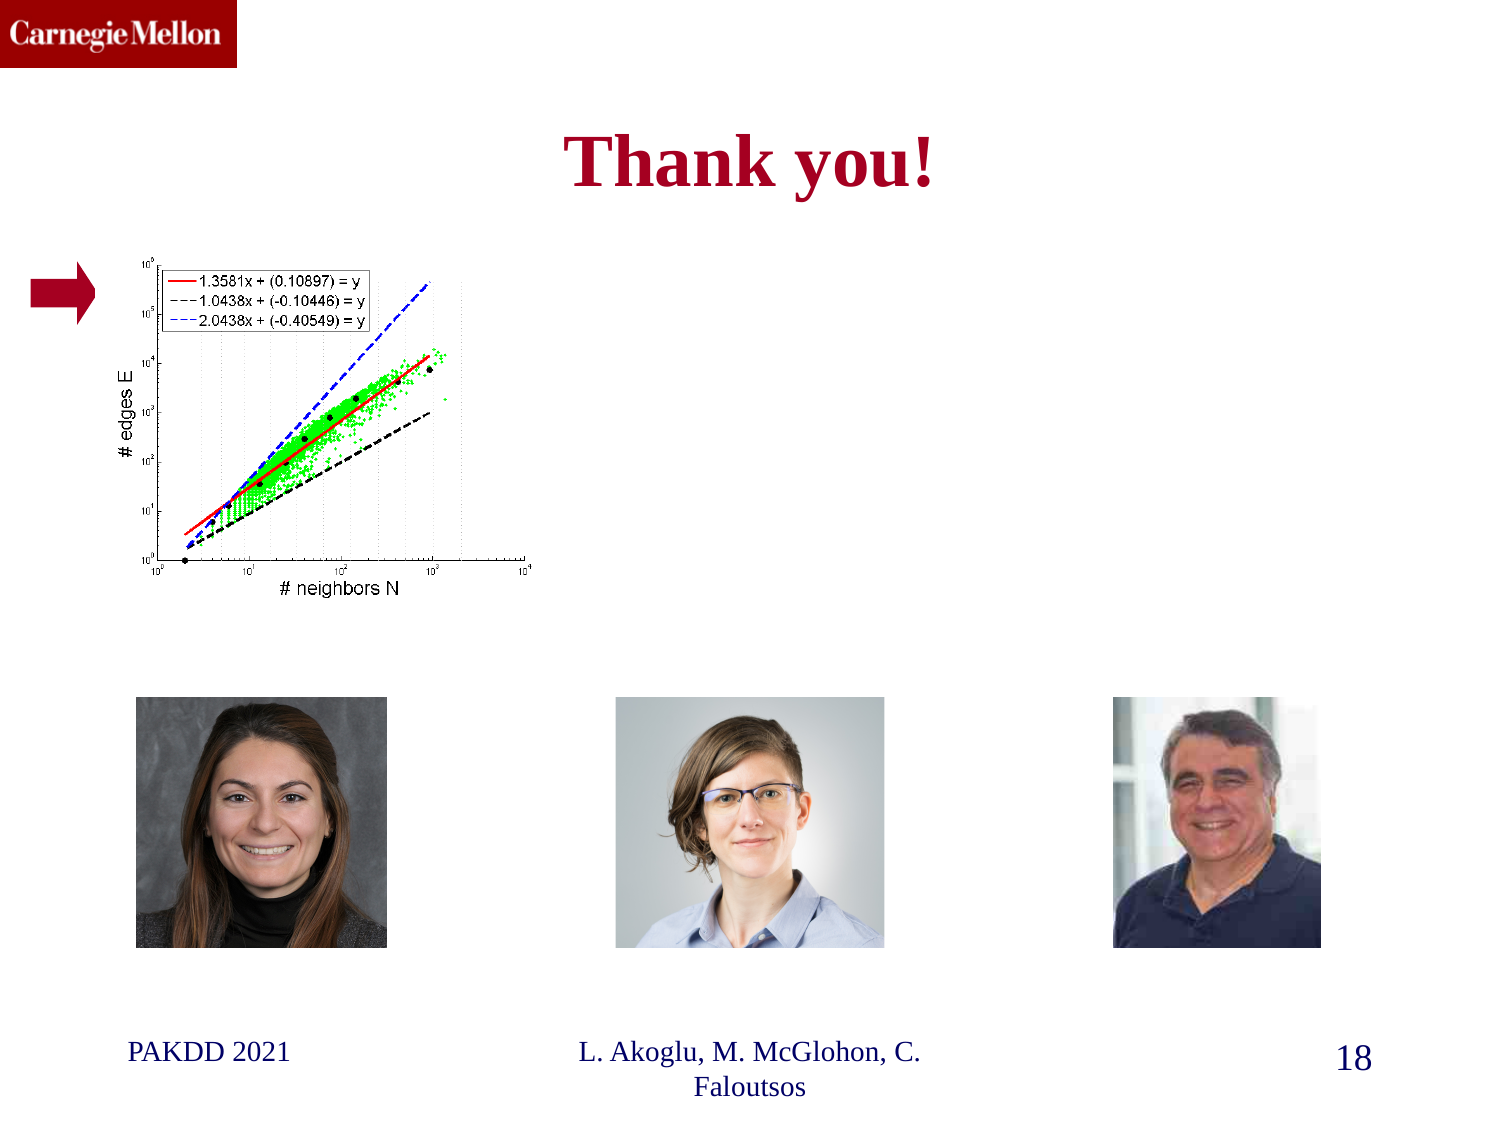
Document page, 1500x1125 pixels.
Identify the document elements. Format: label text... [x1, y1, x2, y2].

slide_number 18 [1074, 1024, 1388, 1101]
text_box [33, 269, 89, 317]
picture [615, 697, 885, 949]
picture [1113, 697, 1321, 948]
slide_number PAKDD 2021 [112, 1024, 426, 1101]
picture [0, 0, 237, 68]
footer L. Akoglu, M. McGlohon, C. Faloutsos [512, 1024, 988, 1101]
title Thank you! [112, 99, 1388, 213]
picture [94, 237, 569, 601]
picture [136, 697, 387, 948]
